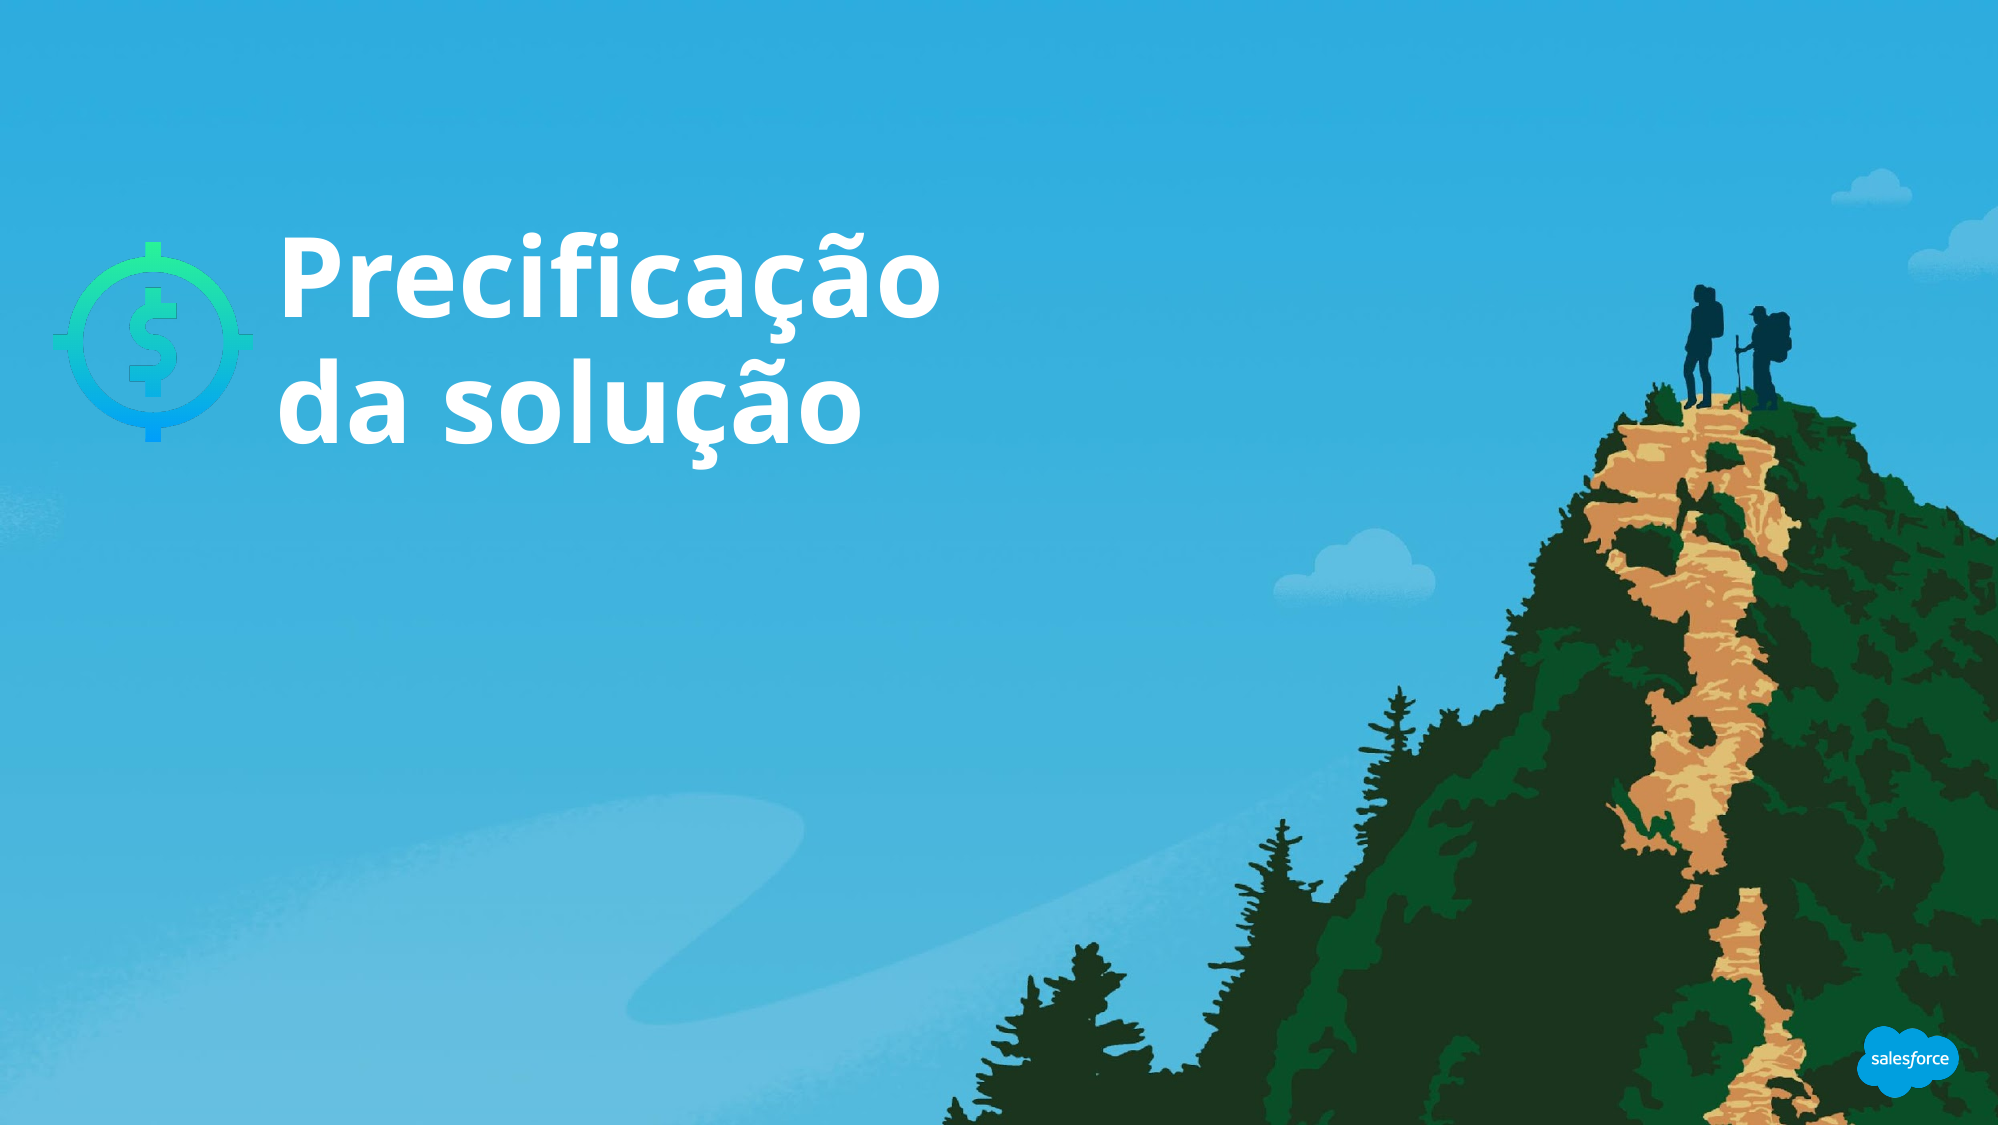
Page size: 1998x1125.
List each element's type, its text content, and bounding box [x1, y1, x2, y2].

title Precificação da solução [274, 214, 1452, 470]
picture [0, 0, 1998, 1125]
